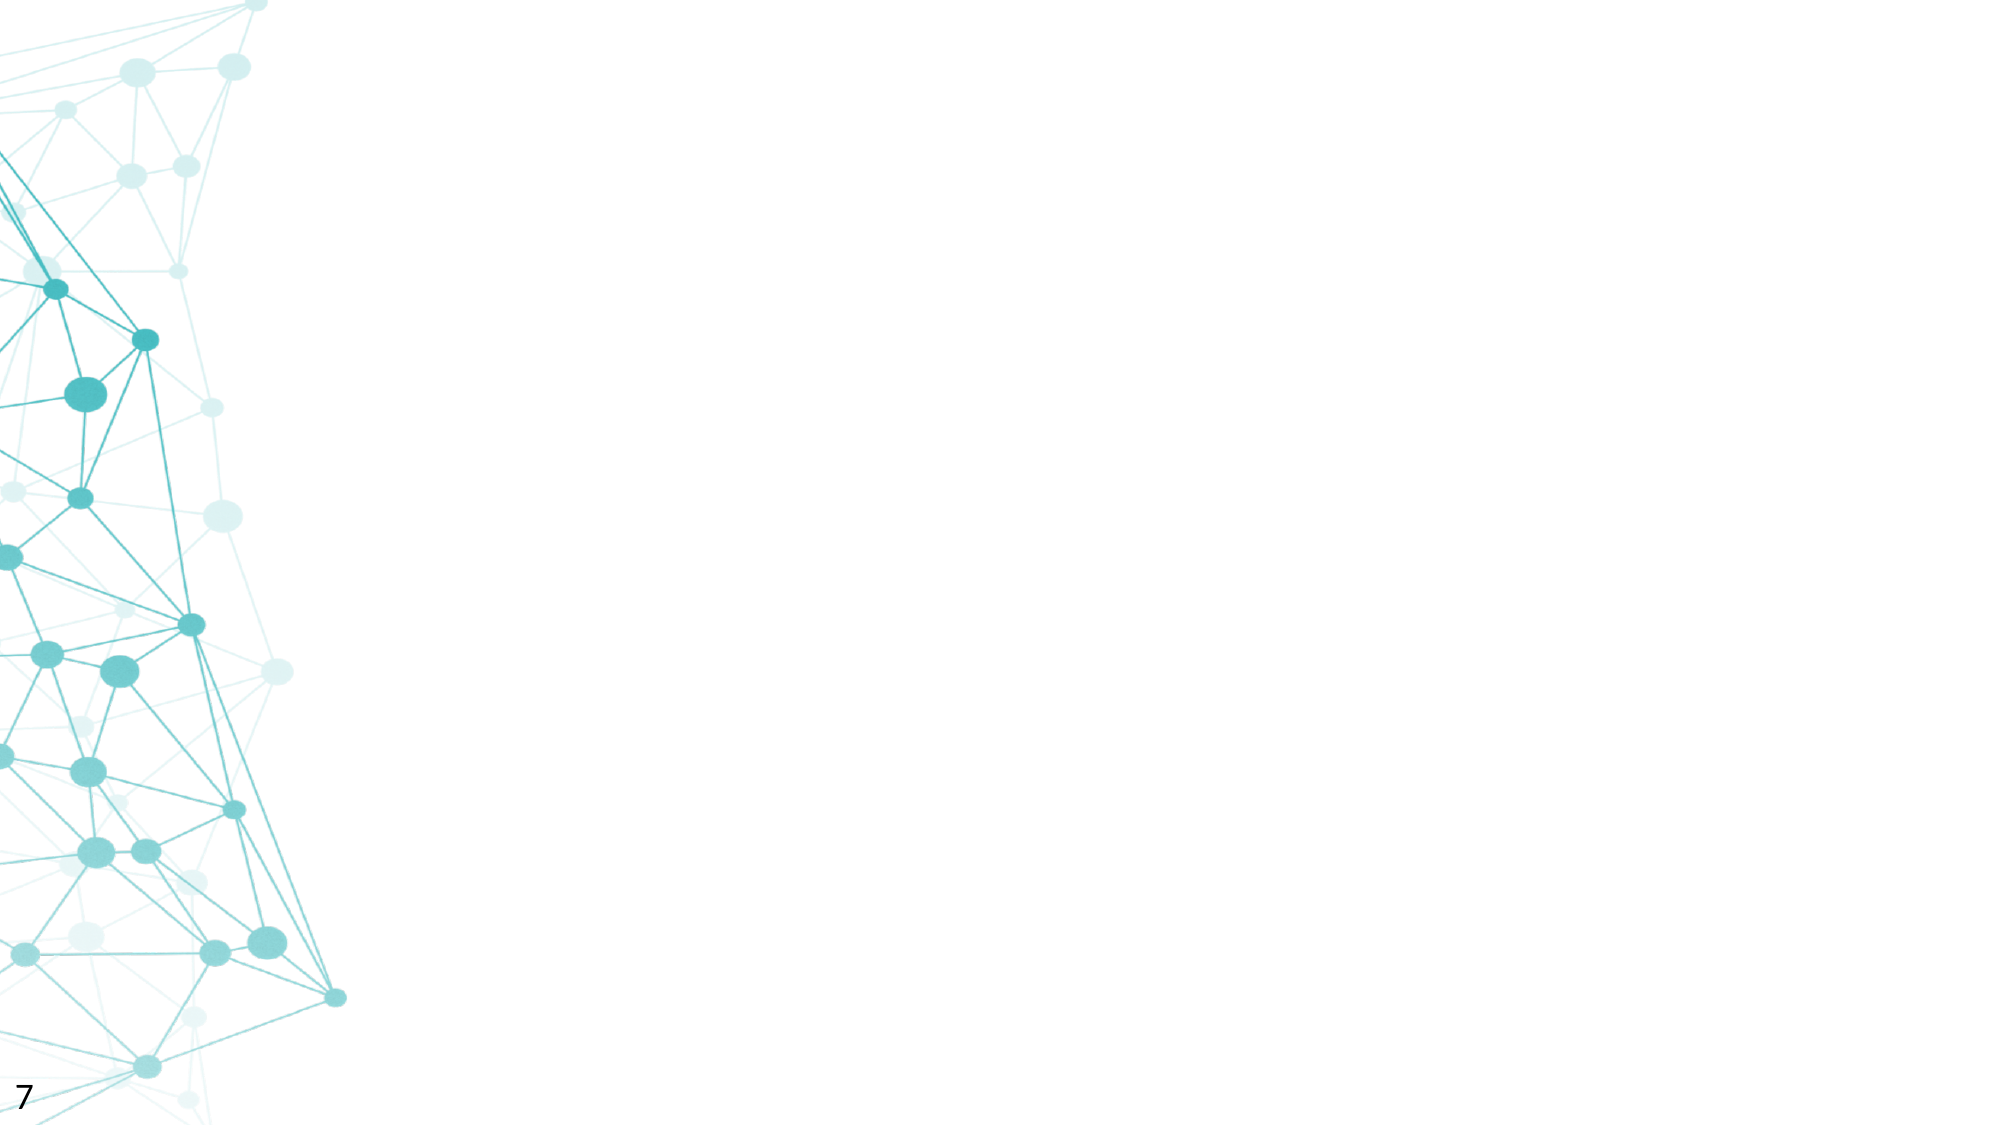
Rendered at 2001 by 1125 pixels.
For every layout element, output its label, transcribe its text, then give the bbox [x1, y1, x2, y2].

picture [0, 0, 737, 1125]
text_box 7 [0, 1064, 76, 1125]
